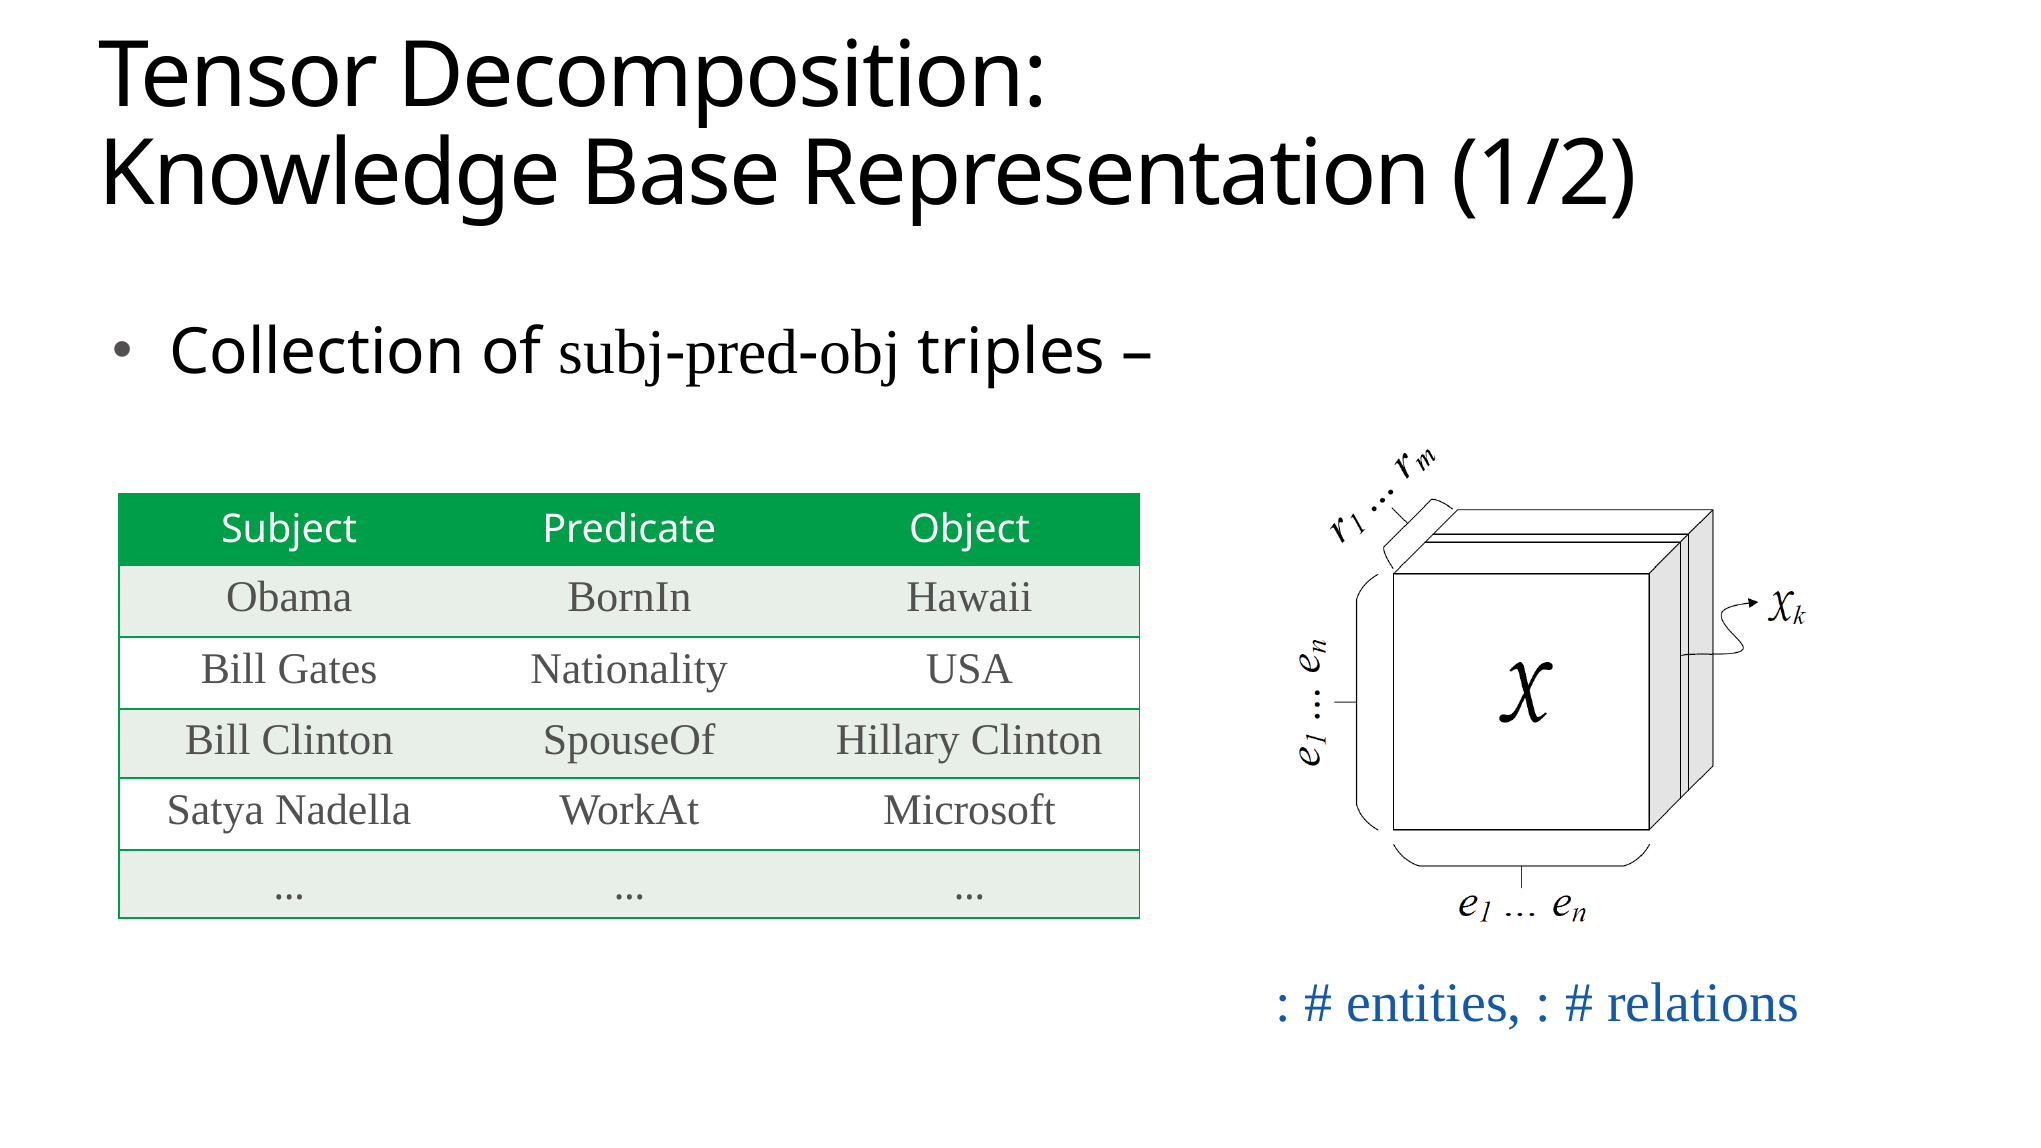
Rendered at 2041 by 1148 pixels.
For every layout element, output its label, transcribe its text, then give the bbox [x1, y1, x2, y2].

table_cell Microsoft [799, 779, 1139, 849]
table_cell … [799, 851, 1139, 917]
table_cell Satya Nadella [120, 779, 459, 849]
table_cell USA [799, 638, 1139, 708]
table_header Object [799, 495, 1139, 564]
title Tensor Decomposition: Knowledge Base Representation (1/2) [74, 11, 1966, 228]
table_cell … [120, 851, 459, 917]
table_cell Hawaii [799, 566, 1139, 636]
table_cell Hillary Clinton [799, 710, 1139, 777]
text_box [1190, 444, 1885, 1044]
table_cell Obama [120, 566, 459, 636]
table_cell SpouseOf [459, 710, 799, 777]
table_header Subject [120, 495, 459, 564]
table_cell Nationality [459, 638, 799, 708]
table_header Predicate [459, 495, 799, 564]
table_cell Bill Gates [120, 638, 459, 708]
table_cell WorkAt [459, 779, 799, 849]
table_cell Bill Clinton [120, 710, 459, 777]
table_cell BornIn [459, 566, 799, 636]
table_cell … [459, 851, 799, 917]
